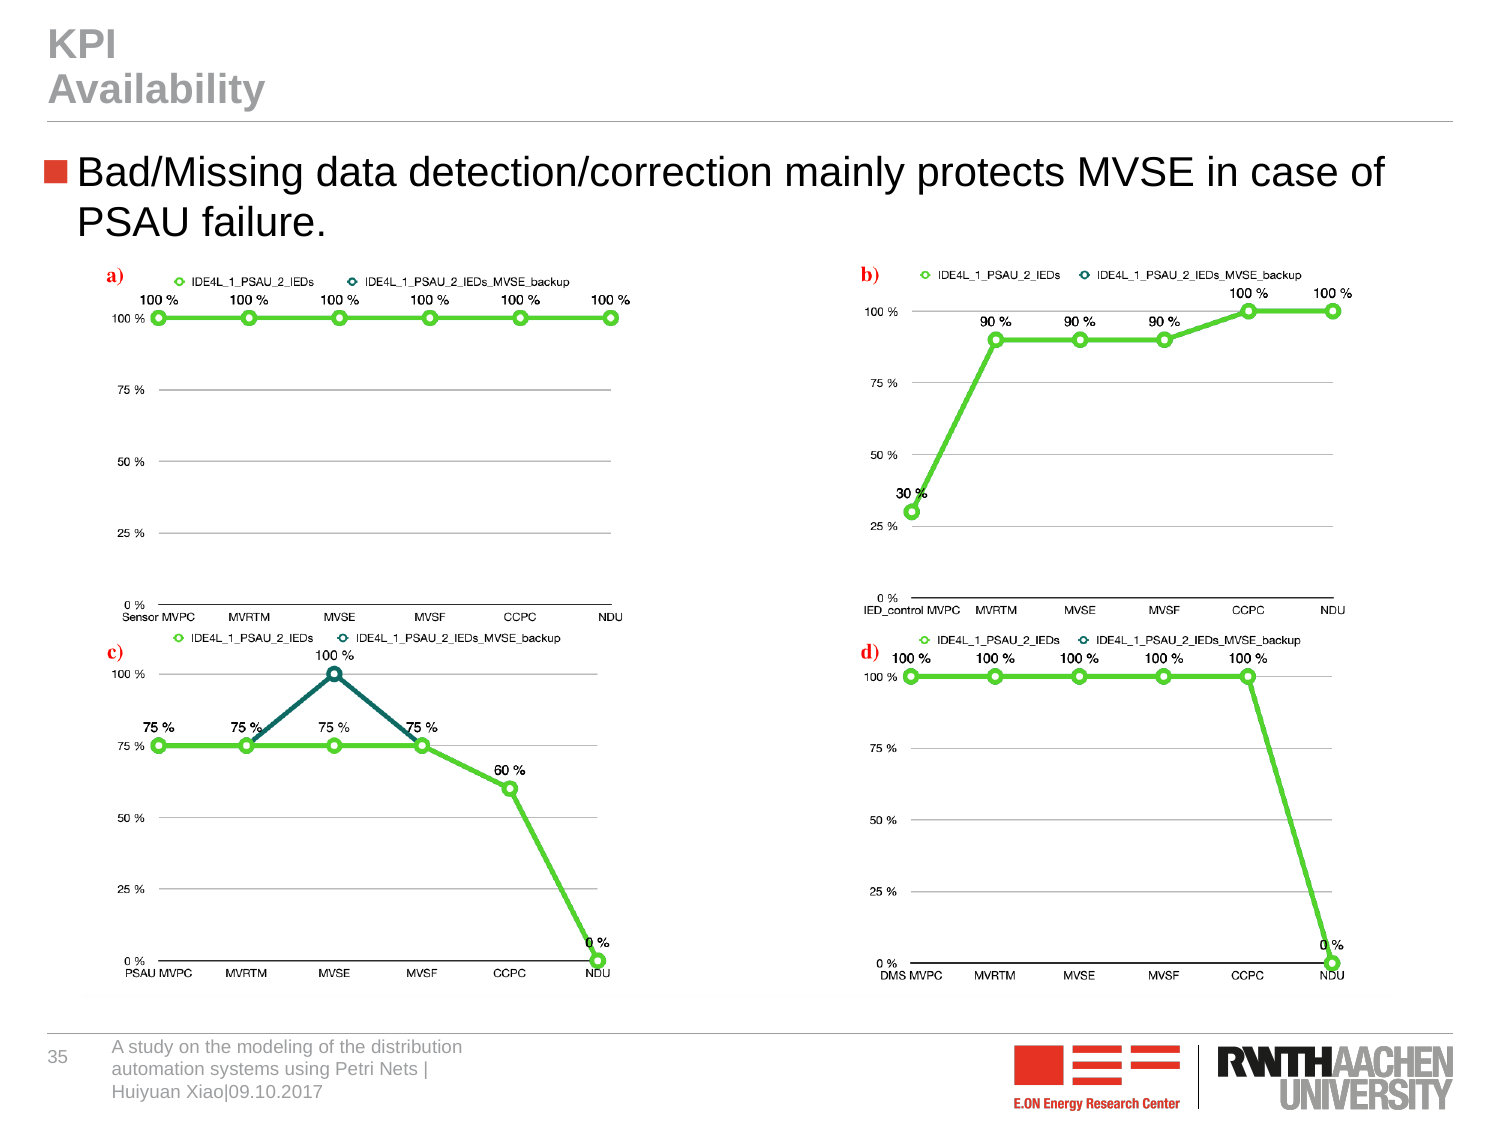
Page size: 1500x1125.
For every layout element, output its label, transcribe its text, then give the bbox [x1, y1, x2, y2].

title KPI Availability [47, 23, 1453, 113]
picture [1013, 1045, 1180, 1112]
picture [82, 245, 1393, 999]
picture [1218, 1046, 1453, 1111]
list Bad/Missing data detection/correction mainly protects MVSE in case of PSAU failure. [41, 144, 1445, 295]
